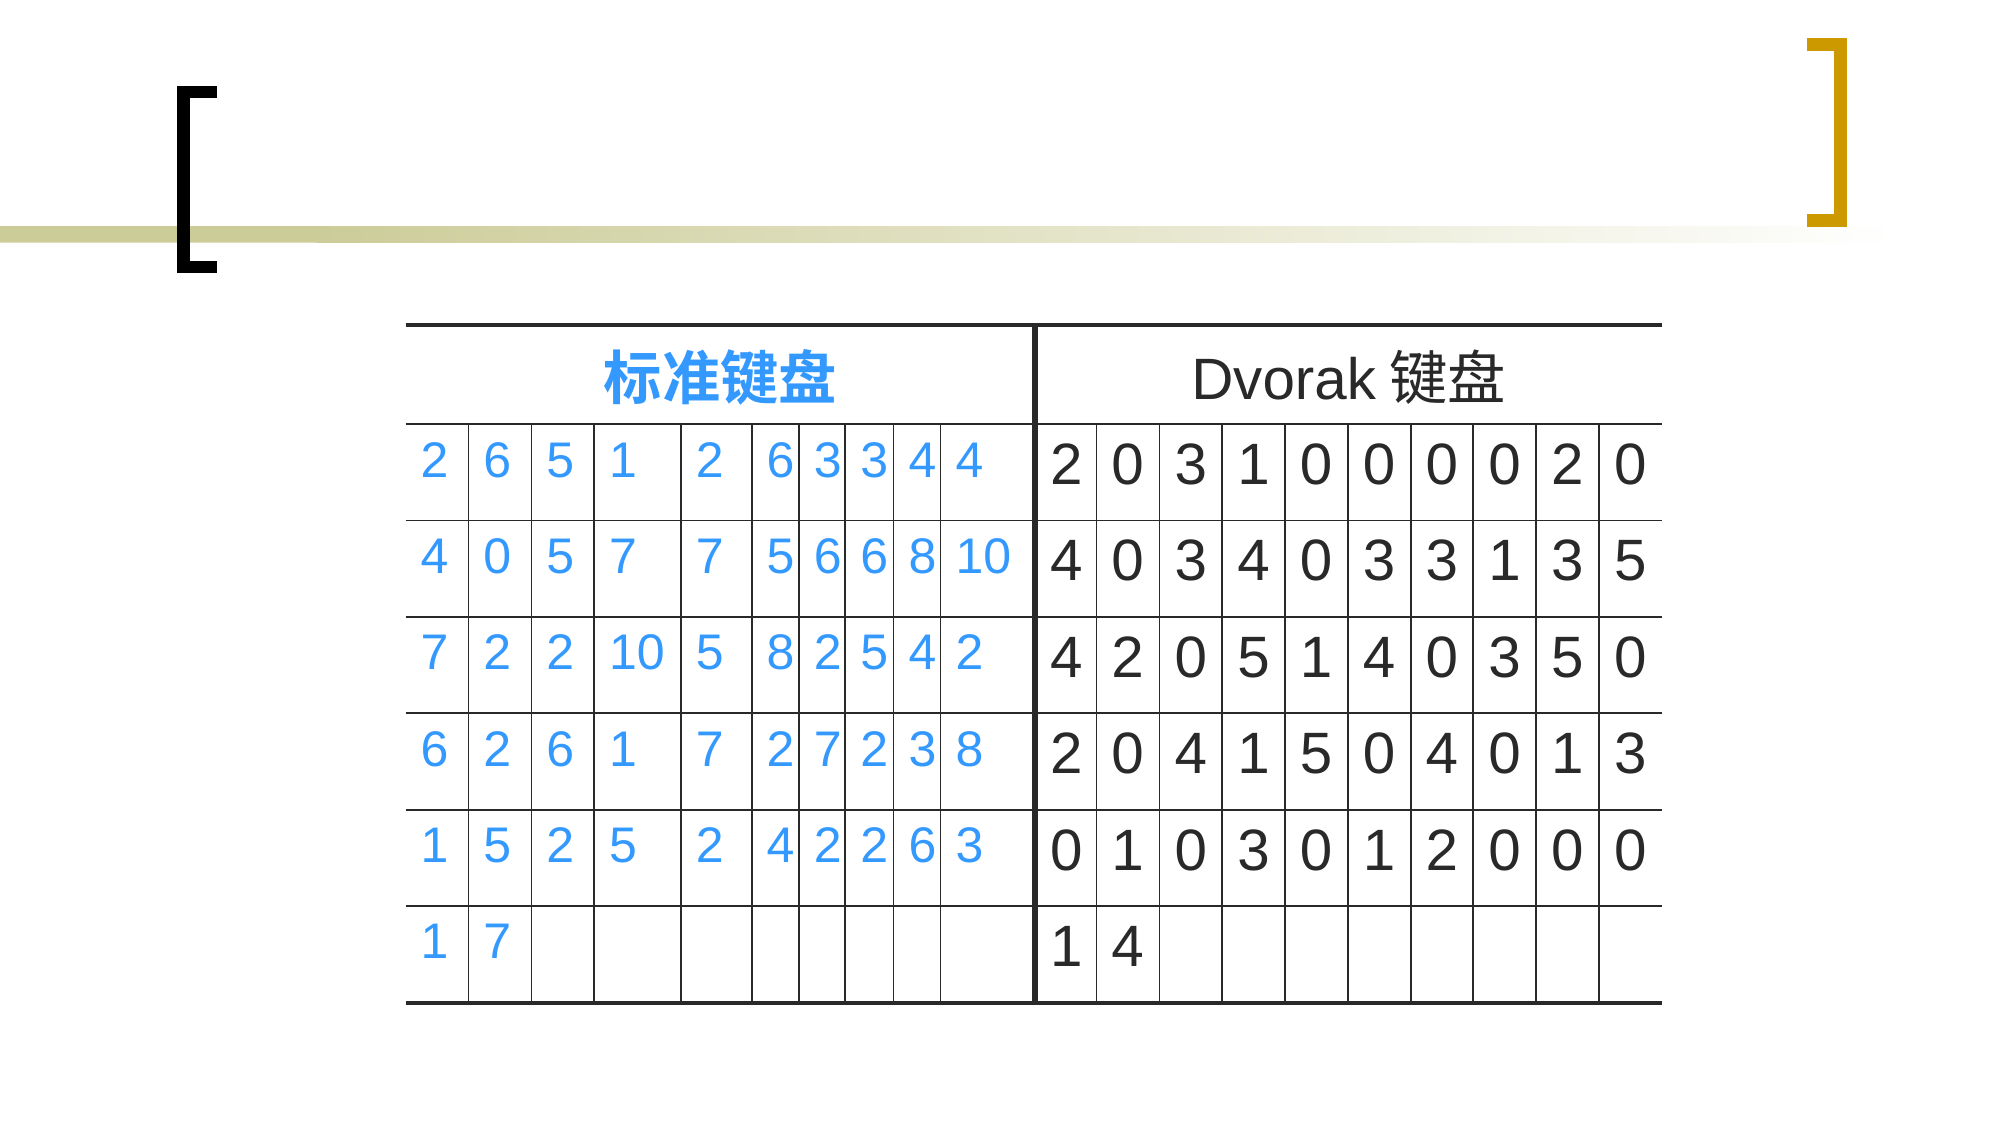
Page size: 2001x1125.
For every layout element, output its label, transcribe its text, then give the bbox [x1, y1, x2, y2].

table_cell 6 [532, 714, 593, 809]
table_cell 4 [1223, 521, 1284, 616]
table_cell 3 [894, 714, 940, 809]
table_cell 2 [846, 714, 893, 809]
table_cell [595, 907, 680, 1001]
table_cell 3 [846, 425, 893, 520]
table_cell 4 [1038, 618, 1096, 712]
table_cell 2 [941, 618, 1032, 712]
table_cell 5 [753, 521, 798, 616]
table_cell 0 [1600, 425, 1662, 520]
table_cell 3 [1474, 618, 1535, 712]
table_cell 3 [1412, 521, 1472, 616]
table_cell 4 [1349, 618, 1410, 712]
table_header Dvorak键盘 [1038, 327, 1662, 423]
table_cell 0 [1600, 618, 1662, 712]
table_cell 2 [469, 618, 531, 712]
table_cell 2 [682, 811, 751, 905]
table_cell 2 [753, 714, 798, 809]
table_cell [532, 907, 593, 1001]
table_cell 0 [1160, 811, 1221, 905]
table_cell 1 [406, 811, 468, 905]
table_cell 0 [1097, 521, 1159, 616]
table_cell 10 [595, 618, 680, 712]
table_cell [894, 907, 940, 1001]
table_cell 7 [469, 907, 531, 1001]
table_cell 7 [406, 618, 468, 712]
table_cell 5 [532, 425, 593, 520]
table_cell 5 [1286, 714, 1347, 809]
table_cell 3 [941, 811, 1032, 905]
table_cell 1 [406, 907, 468, 1001]
table_cell 0 [1038, 811, 1096, 905]
table_cell 1 [1223, 425, 1284, 520]
table_cell 2 [469, 714, 531, 809]
table_cell [682, 907, 751, 1001]
table_cell 0 [1160, 618, 1221, 712]
table_cell 4 [1097, 907, 1159, 1001]
table_cell 0 [1474, 811, 1535, 905]
table_cell [941, 907, 1032, 1001]
table_cell 3 [800, 425, 844, 520]
table_cell 3 [1223, 811, 1284, 905]
table_cell 2 [406, 425, 468, 520]
table_cell [1223, 907, 1284, 1001]
table_cell 8 [894, 521, 940, 616]
table_cell 0 [469, 521, 531, 616]
table_cell 5 [846, 618, 893, 712]
table_cell 1 [1349, 811, 1410, 905]
table_cell 2 [532, 811, 593, 905]
table_cell 2 [800, 811, 844, 905]
table_cell 1 [1537, 714, 1598, 809]
table_cell [753, 907, 798, 1001]
table_cell 0 [1097, 425, 1159, 520]
table_cell [846, 907, 893, 1001]
table_cell 2 [1038, 425, 1096, 520]
table_cell 7 [800, 714, 844, 809]
table_cell 0 [1474, 425, 1535, 520]
table_cell 0 [1600, 811, 1662, 905]
table_cell 7 [682, 714, 751, 809]
table_cell 3 [1600, 714, 1662, 809]
table_cell [1537, 907, 1598, 1001]
table_cell 4 [406, 521, 468, 616]
table_cell 3 [1537, 521, 1598, 616]
table_cell 5 [532, 521, 593, 616]
table_cell 1 [1223, 714, 1284, 809]
table_cell 1 [1474, 521, 1535, 616]
table_cell 4 [753, 811, 798, 905]
table_cell 5 [1223, 618, 1284, 712]
table_cell 0 [1412, 618, 1472, 712]
table_cell 8 [941, 714, 1032, 809]
table_cell 0 [1286, 425, 1347, 520]
table_cell 3 [1160, 425, 1221, 520]
table_cell 4 [1412, 714, 1472, 809]
table_cell [1286, 907, 1347, 1001]
table_cell 1 [595, 714, 680, 809]
table_cell 0 [1537, 811, 1598, 905]
table_cell [1349, 907, 1410, 1001]
table_cell 8 [753, 618, 798, 712]
table_cell 4 [894, 618, 940, 712]
table_cell [800, 907, 844, 1001]
table_cell 5 [1537, 618, 1598, 712]
table_cell 0 [1097, 714, 1159, 809]
table_cell 7 [682, 521, 751, 616]
table_cell 3 [1349, 521, 1410, 616]
table_cell 7 [595, 521, 680, 616]
table_cell 5 [1600, 521, 1662, 616]
table_cell 0 [1286, 521, 1347, 616]
table_cell 3 [1160, 521, 1221, 616]
table_cell 0 [1474, 714, 1535, 809]
table_cell [1600, 907, 1662, 1001]
table_cell 5 [595, 811, 680, 905]
table_cell 2 [800, 618, 844, 712]
table_cell 6 [846, 521, 893, 616]
table_cell 6 [469, 425, 531, 520]
table_cell 2 [682, 425, 751, 520]
table_cell 2 [1412, 811, 1472, 905]
table_cell 0 [1349, 425, 1410, 520]
table_cell [1160, 907, 1221, 1001]
table_cell 0 [1349, 714, 1410, 809]
table_cell 1 [1097, 811, 1159, 905]
table_cell [1412, 907, 1472, 1001]
table_cell 6 [894, 811, 940, 905]
table_cell 1 [1286, 618, 1347, 712]
table_cell 2 [1097, 618, 1159, 712]
table_cell 4 [1160, 714, 1221, 809]
table_cell 1 [595, 425, 680, 520]
table_cell 6 [406, 714, 468, 809]
table_cell 10 [941, 521, 1032, 616]
table_cell 1 [1038, 907, 1096, 1001]
table_cell 2 [1038, 714, 1096, 809]
table_cell 6 [800, 521, 844, 616]
table_cell 2 [846, 811, 893, 905]
table_cell 5 [682, 618, 751, 712]
table_cell 2 [532, 618, 593, 712]
table_cell 0 [1286, 811, 1347, 905]
table_cell 6 [753, 425, 798, 520]
table_cell 4 [941, 425, 1032, 520]
table_cell 2 [1537, 425, 1598, 520]
table_header 标准键盘 [406, 327, 1032, 423]
table_cell [1474, 907, 1535, 1001]
table_cell 5 [469, 811, 531, 905]
table_cell 4 [1038, 521, 1096, 616]
table_cell 4 [894, 425, 940, 520]
table_cell 0 [1412, 425, 1472, 520]
